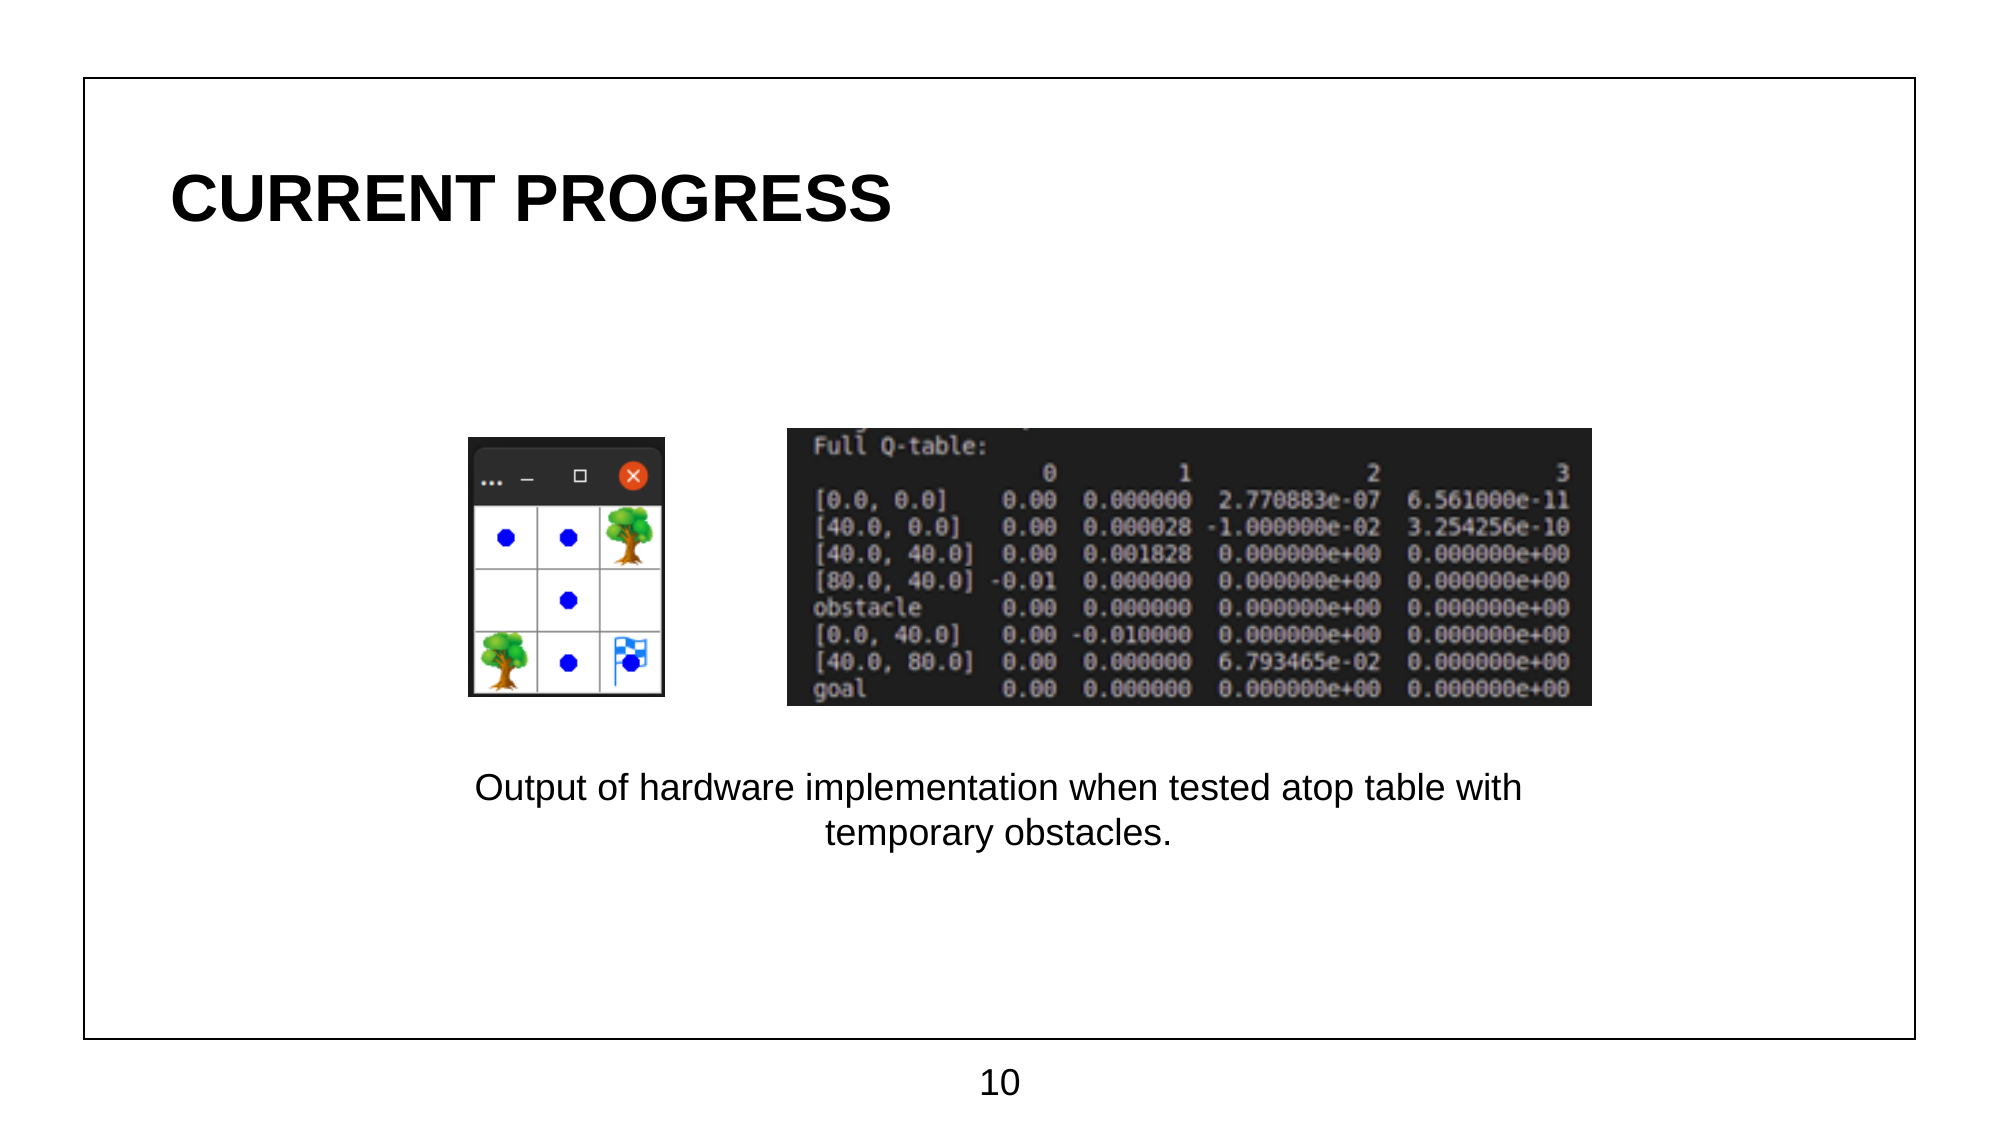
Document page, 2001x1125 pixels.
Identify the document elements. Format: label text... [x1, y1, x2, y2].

picture [468, 437, 665, 697]
text_box CURRENT PROGRESS [155, 147, 969, 245]
text_box 10 [774, 1049, 1225, 1110]
text_box Output of hardware implementation when tested atop table with temporary obstacles. [439, 755, 1558, 861]
text_box [83, 77, 1916, 1040]
picture [787, 428, 1592, 706]
